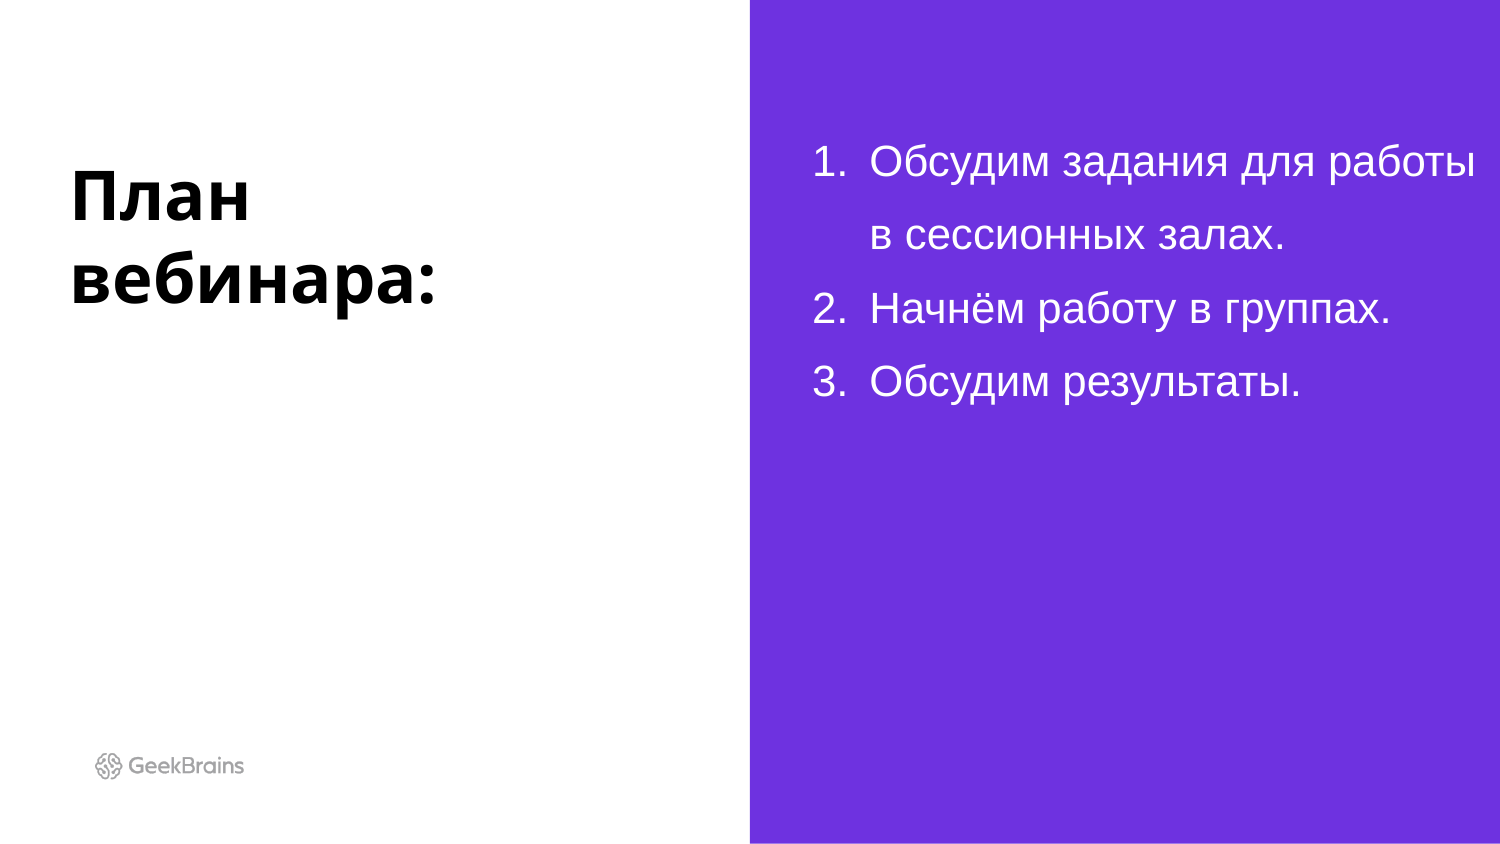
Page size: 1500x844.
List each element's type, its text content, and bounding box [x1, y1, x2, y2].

list Обсудим задания для работы в сессионных залах. Начнём работу в группах. Обсудим результаты. [795, 106, 1485, 772]
title План вебинара: [63, 63, 496, 564]
